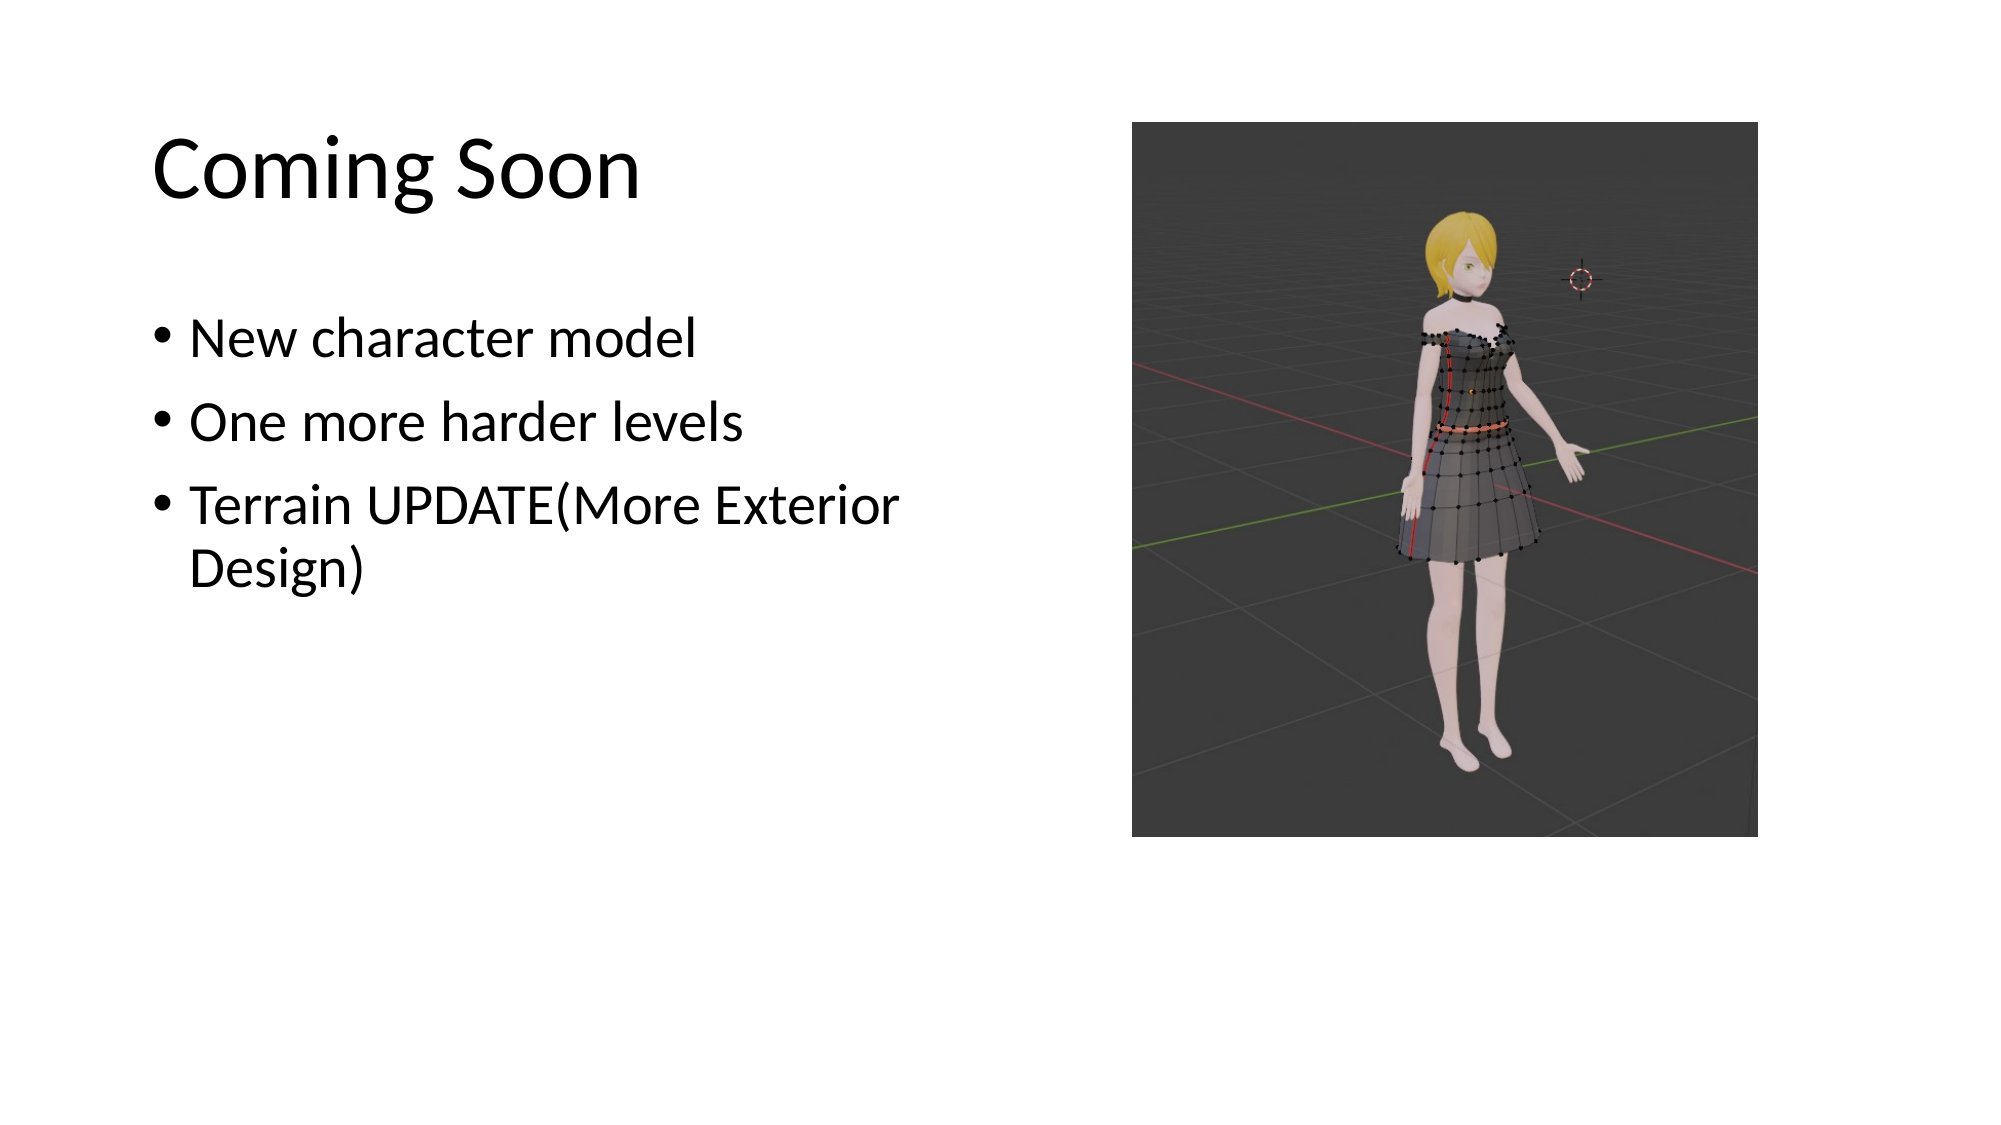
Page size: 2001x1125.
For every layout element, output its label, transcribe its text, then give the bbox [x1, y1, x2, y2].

title Coming Soon [137, 59, 1863, 278]
list New character model One more harder levels Terrain UPDATE(More Exterior Design) [137, 299, 988, 1014]
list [1132, 122, 1759, 837]
